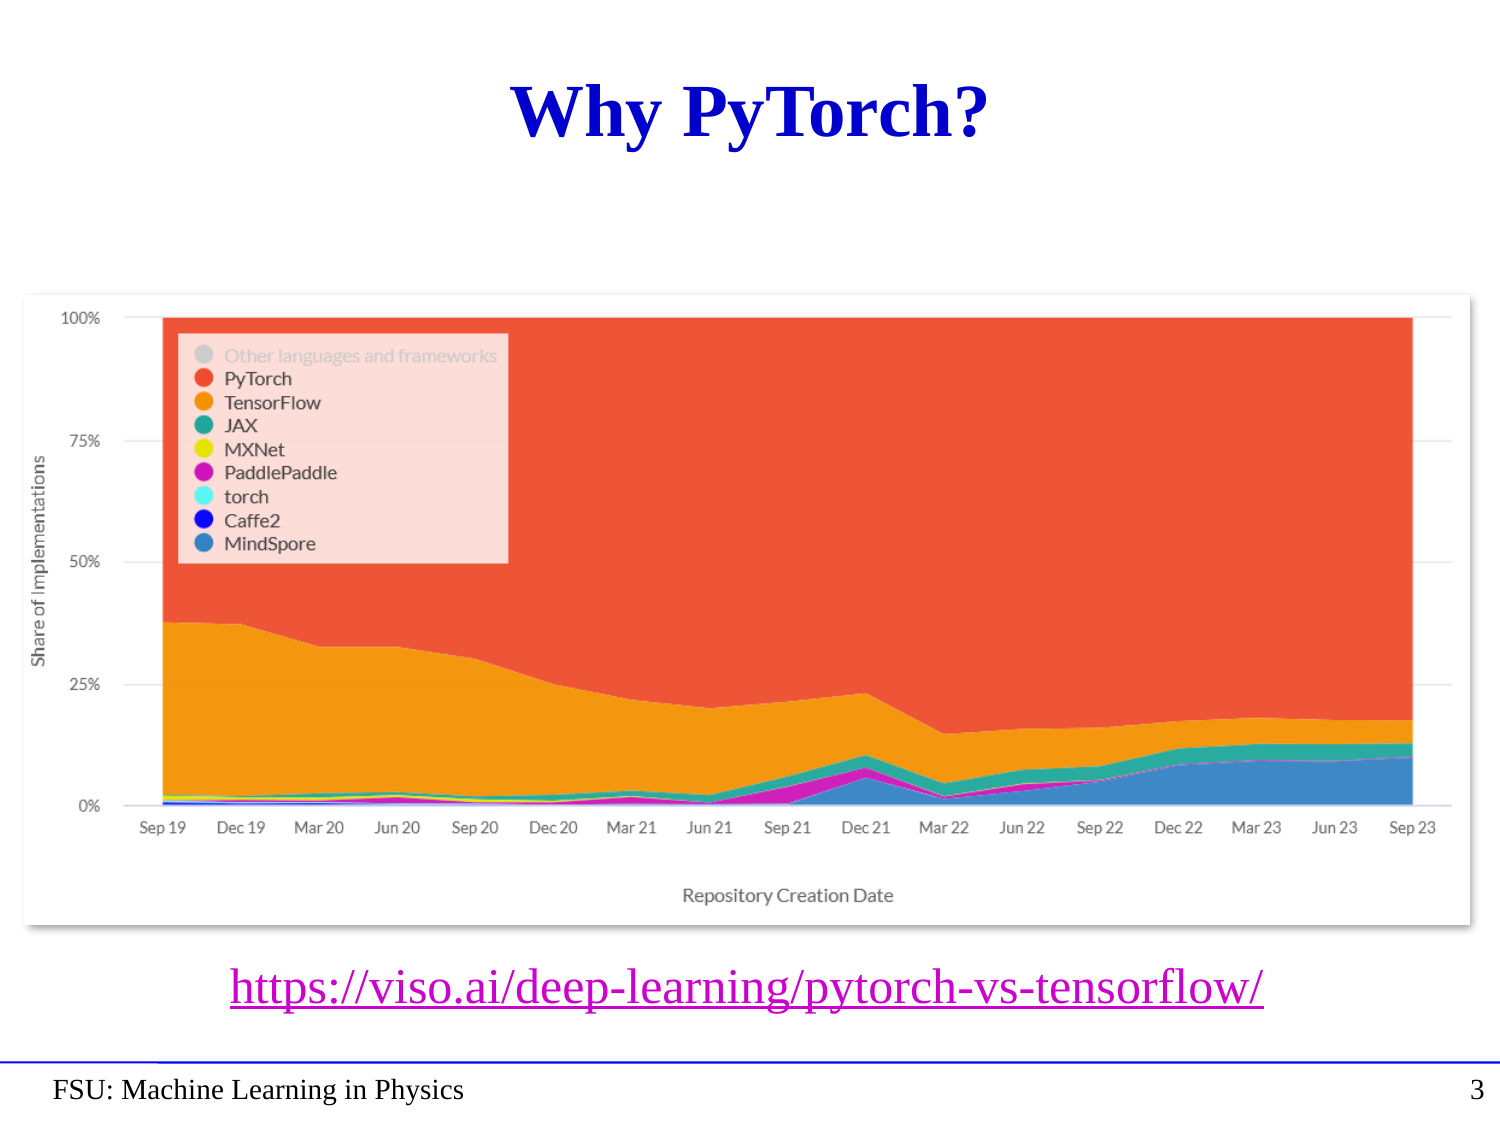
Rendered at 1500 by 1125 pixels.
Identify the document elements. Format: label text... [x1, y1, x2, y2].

title Why PyTorch? [112, 37, 1388, 176]
picture [24, 295, 1470, 926]
text_box https://viso.ai/deep-learning/pytorch-vs-tensorflow/ [215, 945, 1280, 1081]
footer FSU: Machine Learning in Physics [37, 1062, 1351, 1125]
slide_number 3 [1362, 1062, 1500, 1125]
